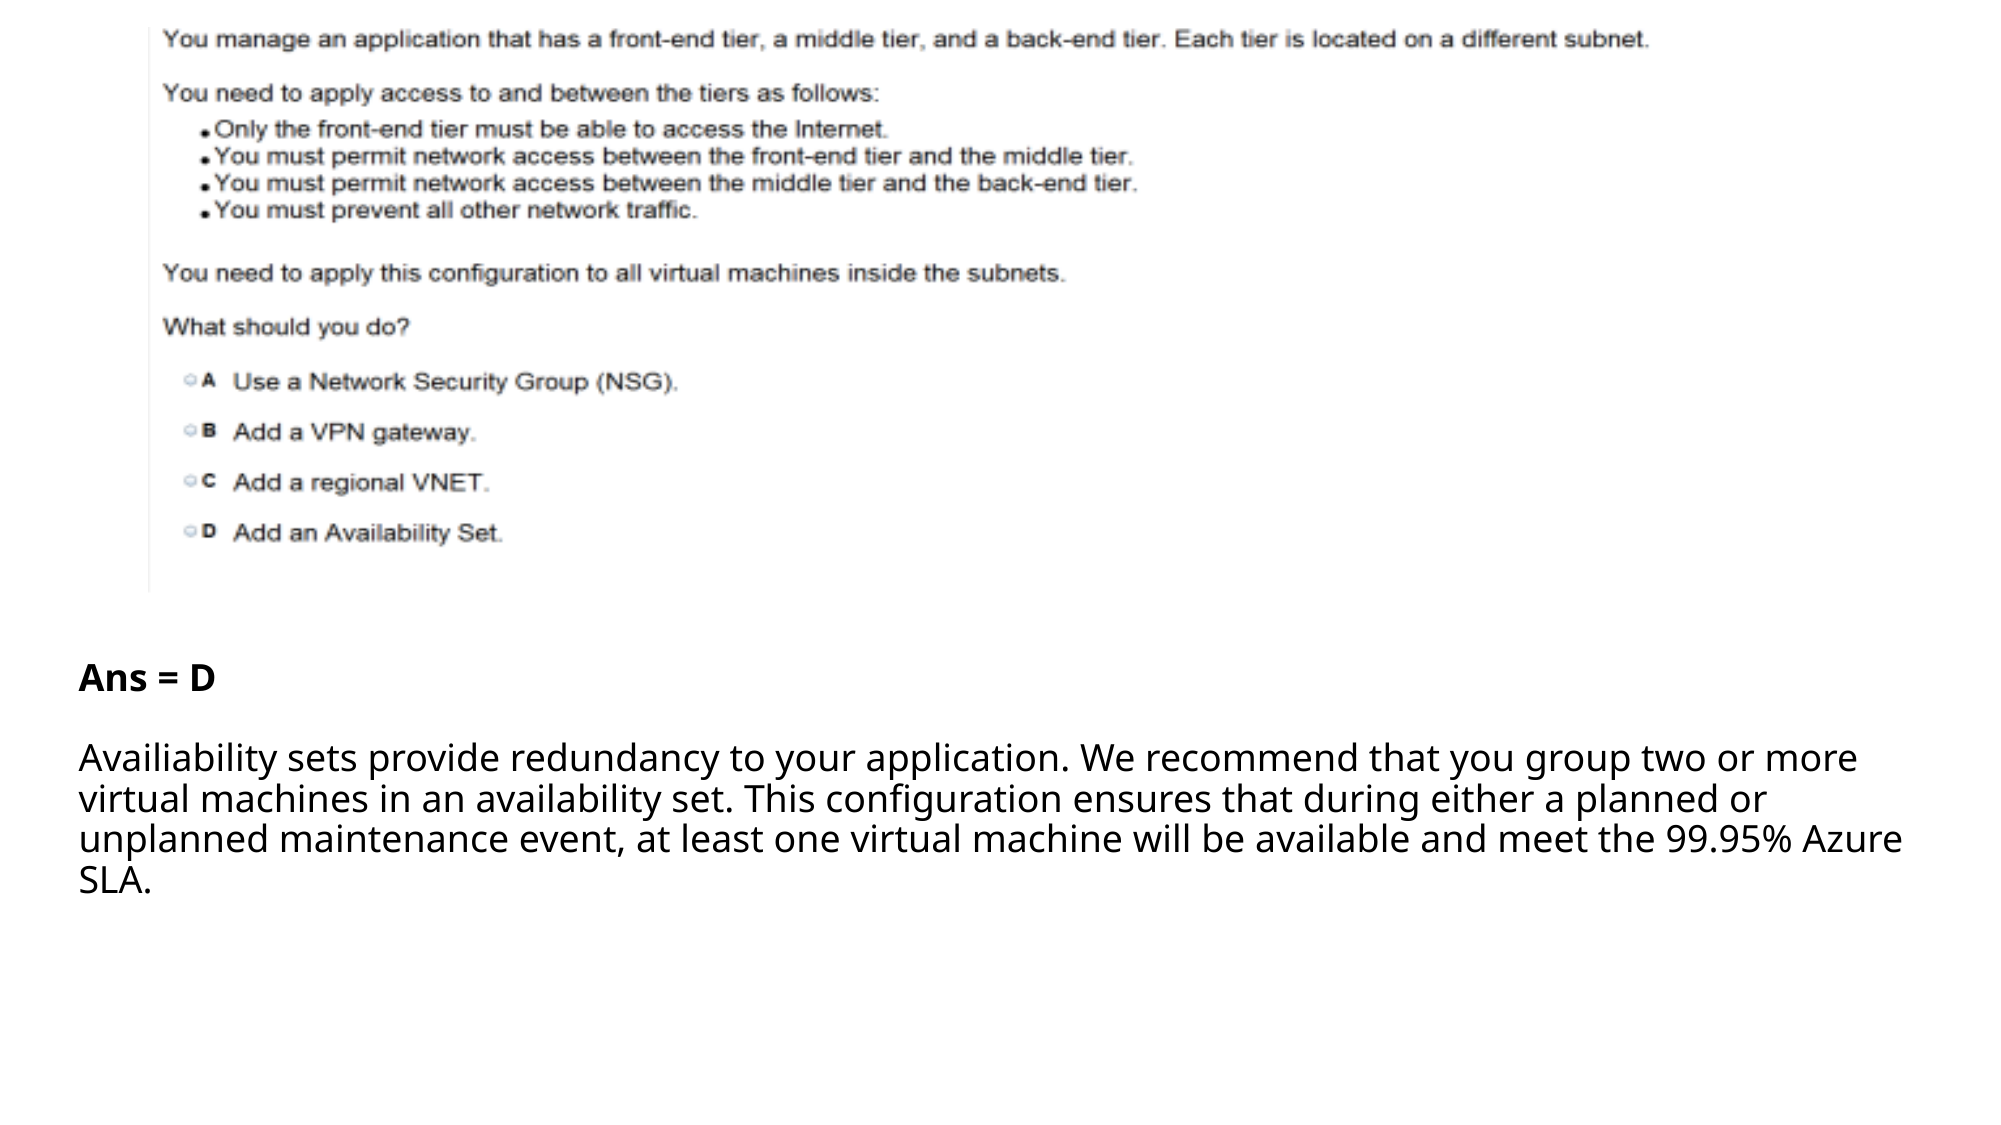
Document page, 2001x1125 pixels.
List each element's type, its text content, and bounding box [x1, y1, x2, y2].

picture [148, 27, 1738, 602]
title Ans = D Availiability sets provide redundancy to your application. We recommend that you group two or more virtual machines in an availability set. This configuration ensures that during either a planned or unplanned maintenance event, at least one virtual machine will be available and meet the 99.95% Azure SLA. [63, 601, 1968, 1085]
